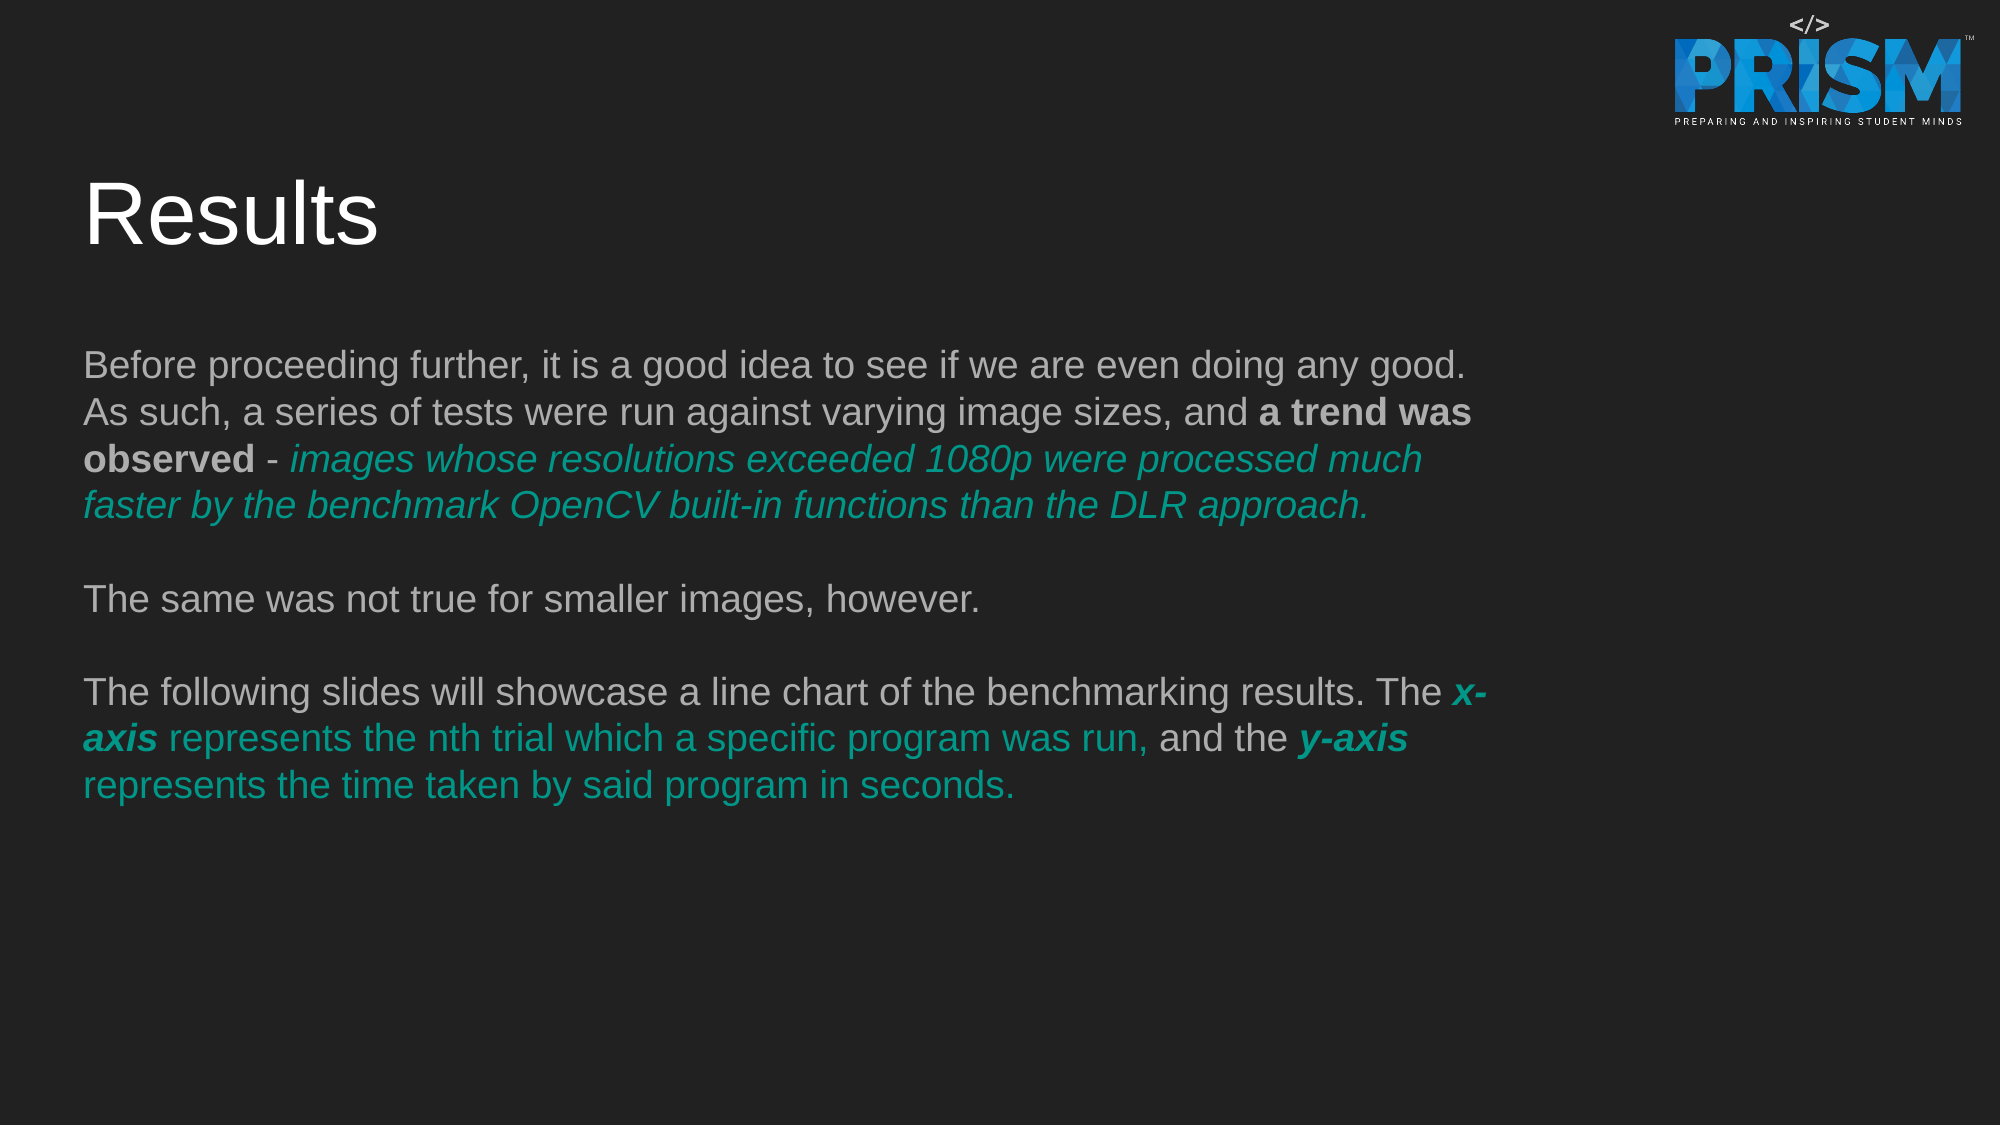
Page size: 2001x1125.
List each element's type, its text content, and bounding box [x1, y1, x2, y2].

picture [1675, 15, 1974, 125]
subtitle Before proceeding further, it is a good idea to see if we are even doing any good. As such, a series of tests were run against varying image sizes, and a trend was observed - images whose resolutions exceeded 1080p were processed much faster by the benchmark OpenCV built-in functions than the DLR approach. The same was not true for smaller images, however. The following slides will showcase a line chart of the benchmarking results. The x-axis represents the nth trial which a specific program was run, and the y-axis represents the time taken by said program in seconds. [68, 325, 1525, 921]
title Results [68, 150, 1324, 278]
